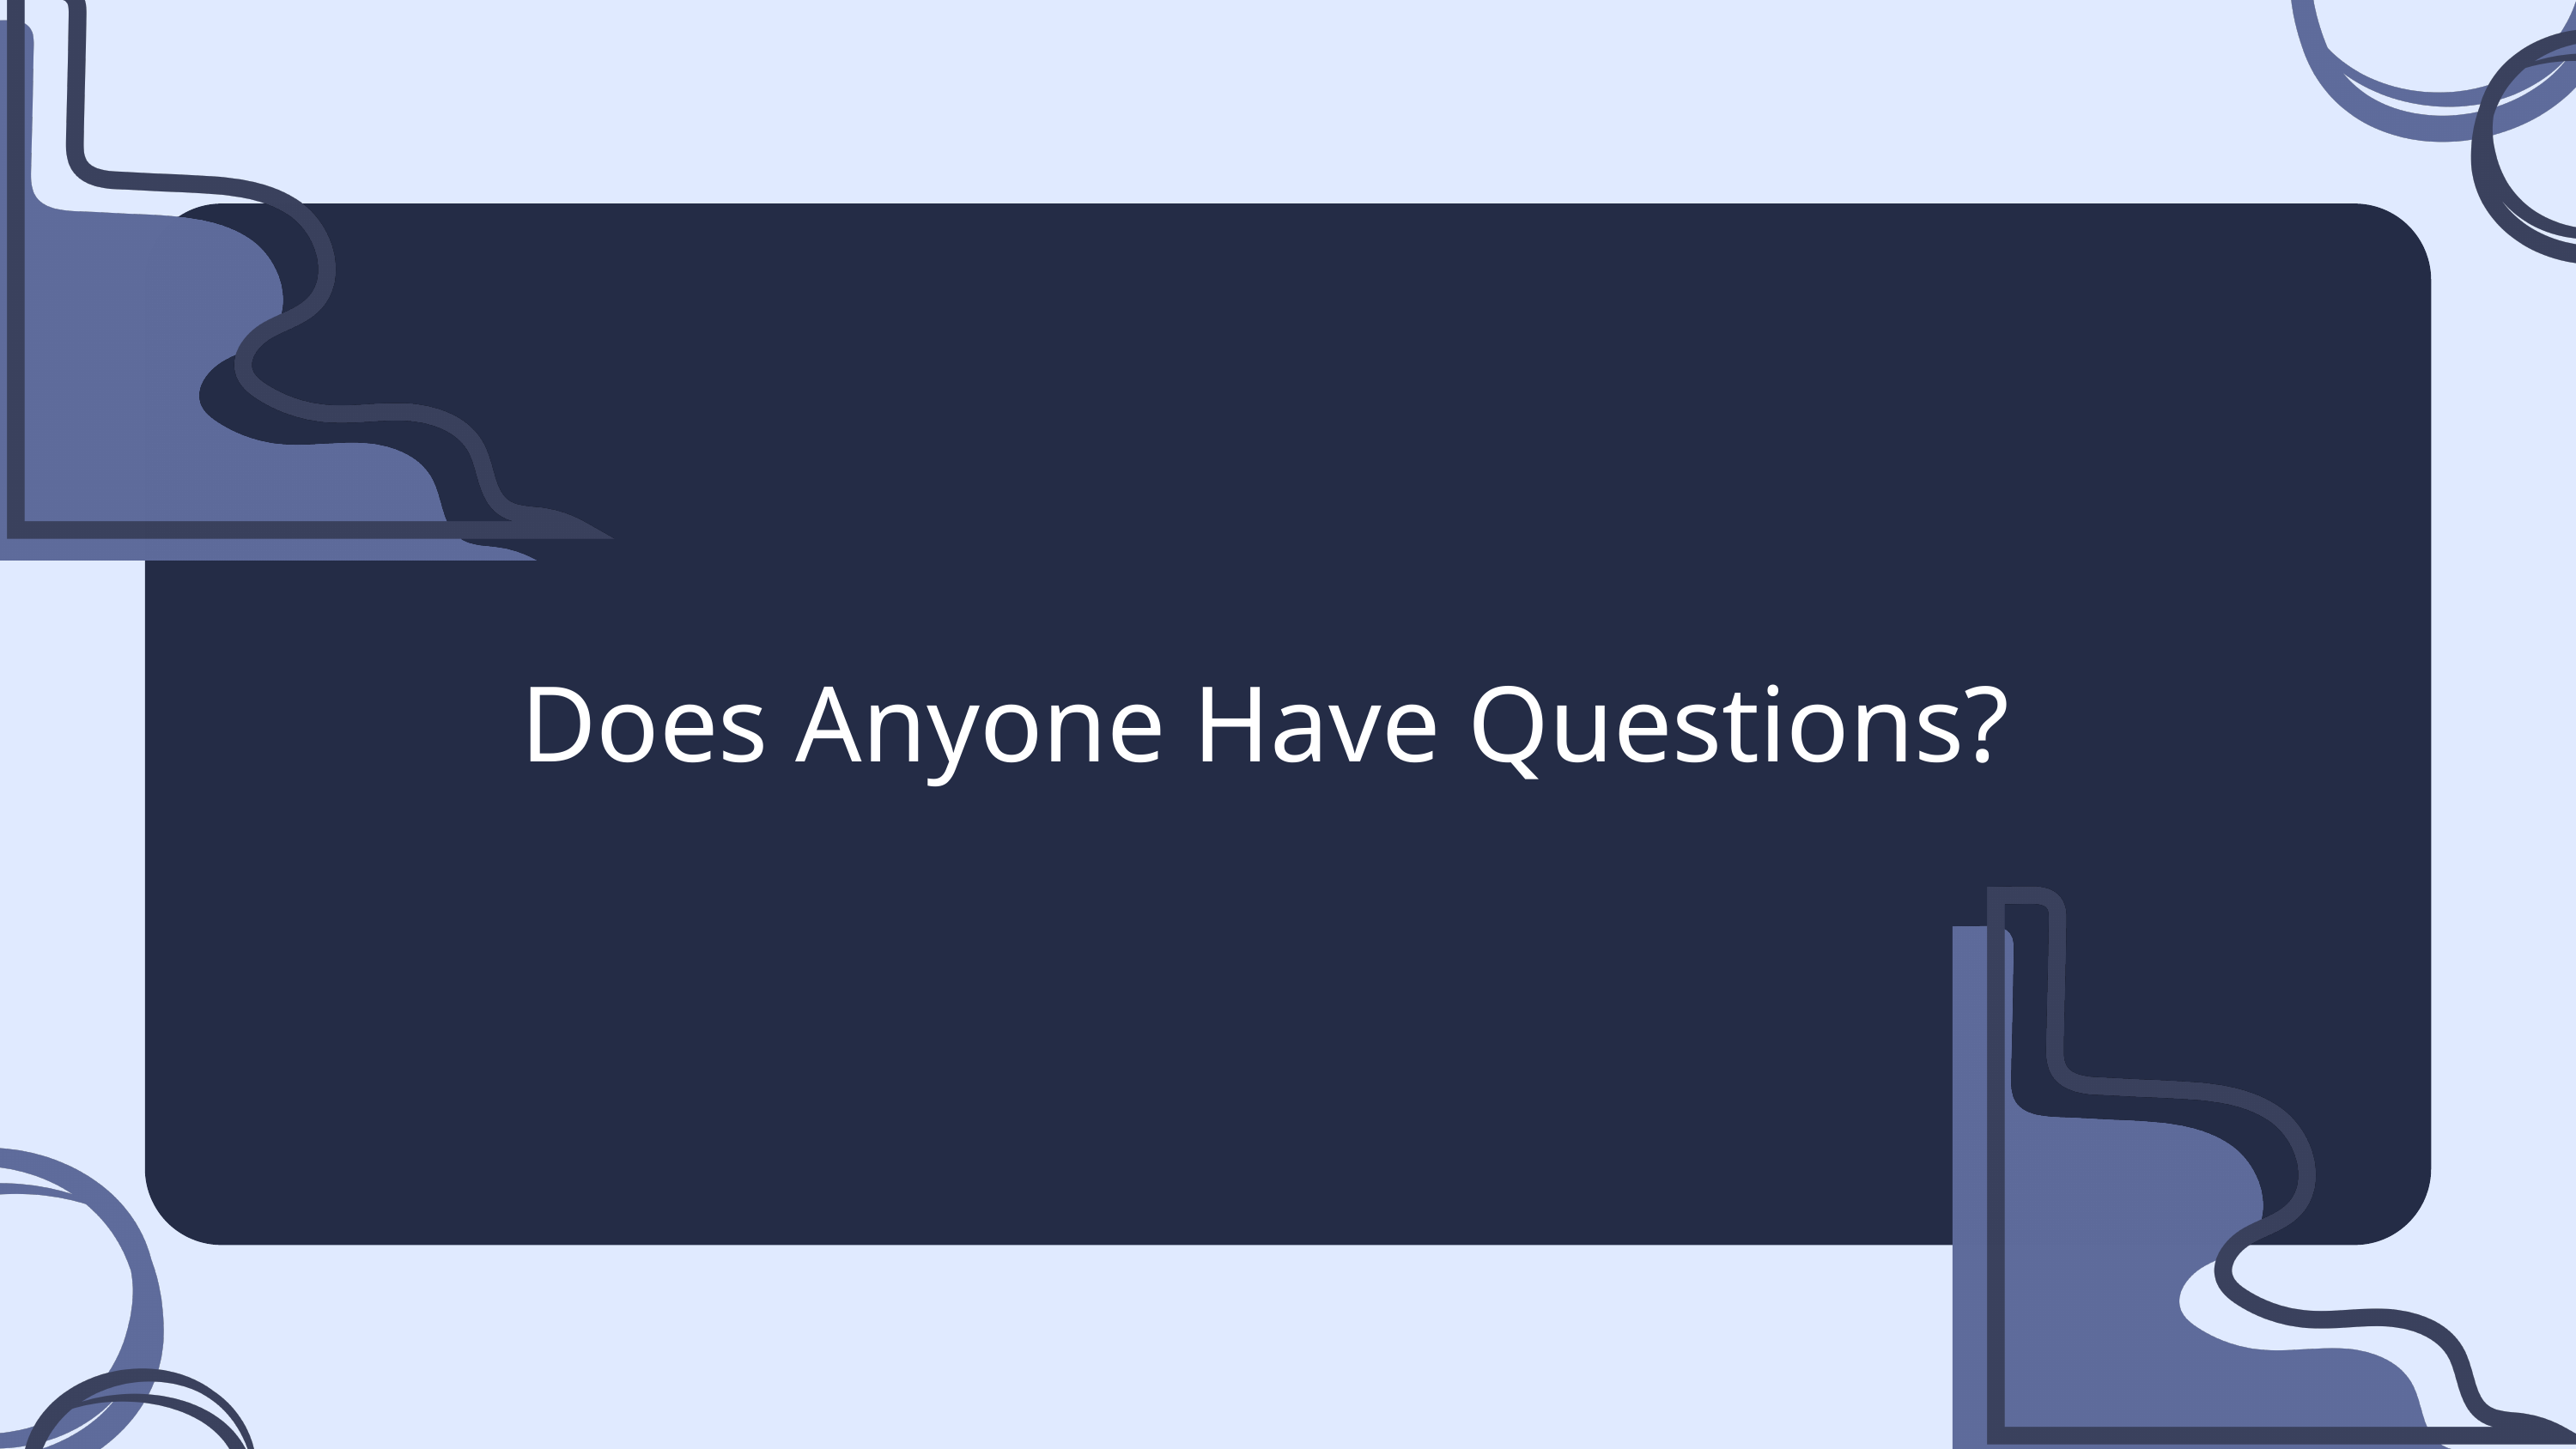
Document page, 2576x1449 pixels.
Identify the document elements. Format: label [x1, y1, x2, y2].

text_box [0, 0, 615, 561]
text_box [1952, 886, 2576, 1449]
text_box [144, 203, 2432, 1246]
text_box [2287, 0, 2576, 264]
text_box [0, 1148, 258, 1449]
